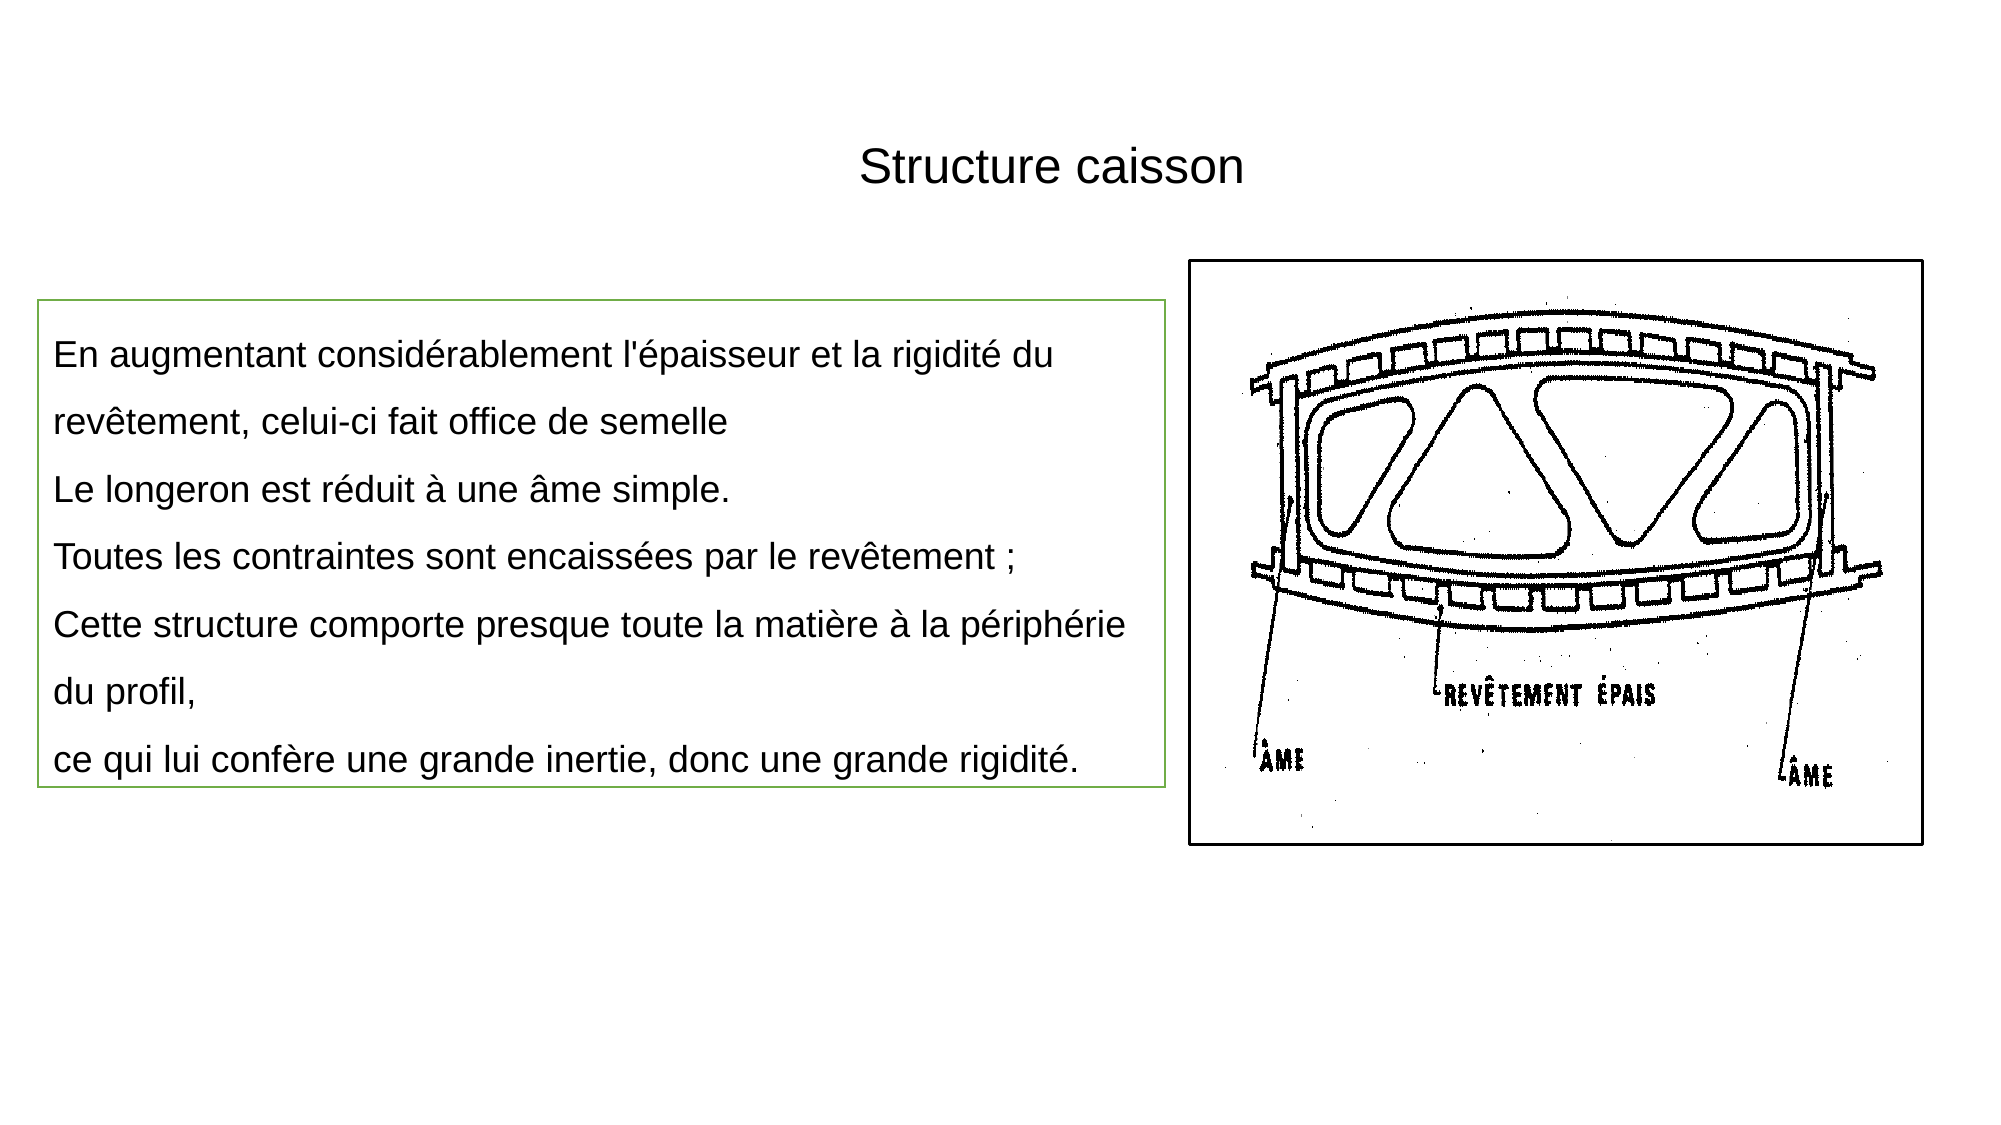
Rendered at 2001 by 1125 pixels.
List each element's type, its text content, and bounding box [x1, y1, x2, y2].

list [1191, 262, 1921, 843]
text_box En augmentant considérablement l'épaisseur et la rigidité du revêtement, celui-ci fait office de semelle Le longeron est réduit à une âme simple. Toutes les contraintes sont encaissées par le revêtement ; Cette structure comporte presque toute la matière à la périphérie du profil, ce qui lui confère une grande inertie, donc une grande rigidité. [37, 299, 1166, 788]
title Structure caisson [843, 111, 1327, 223]
